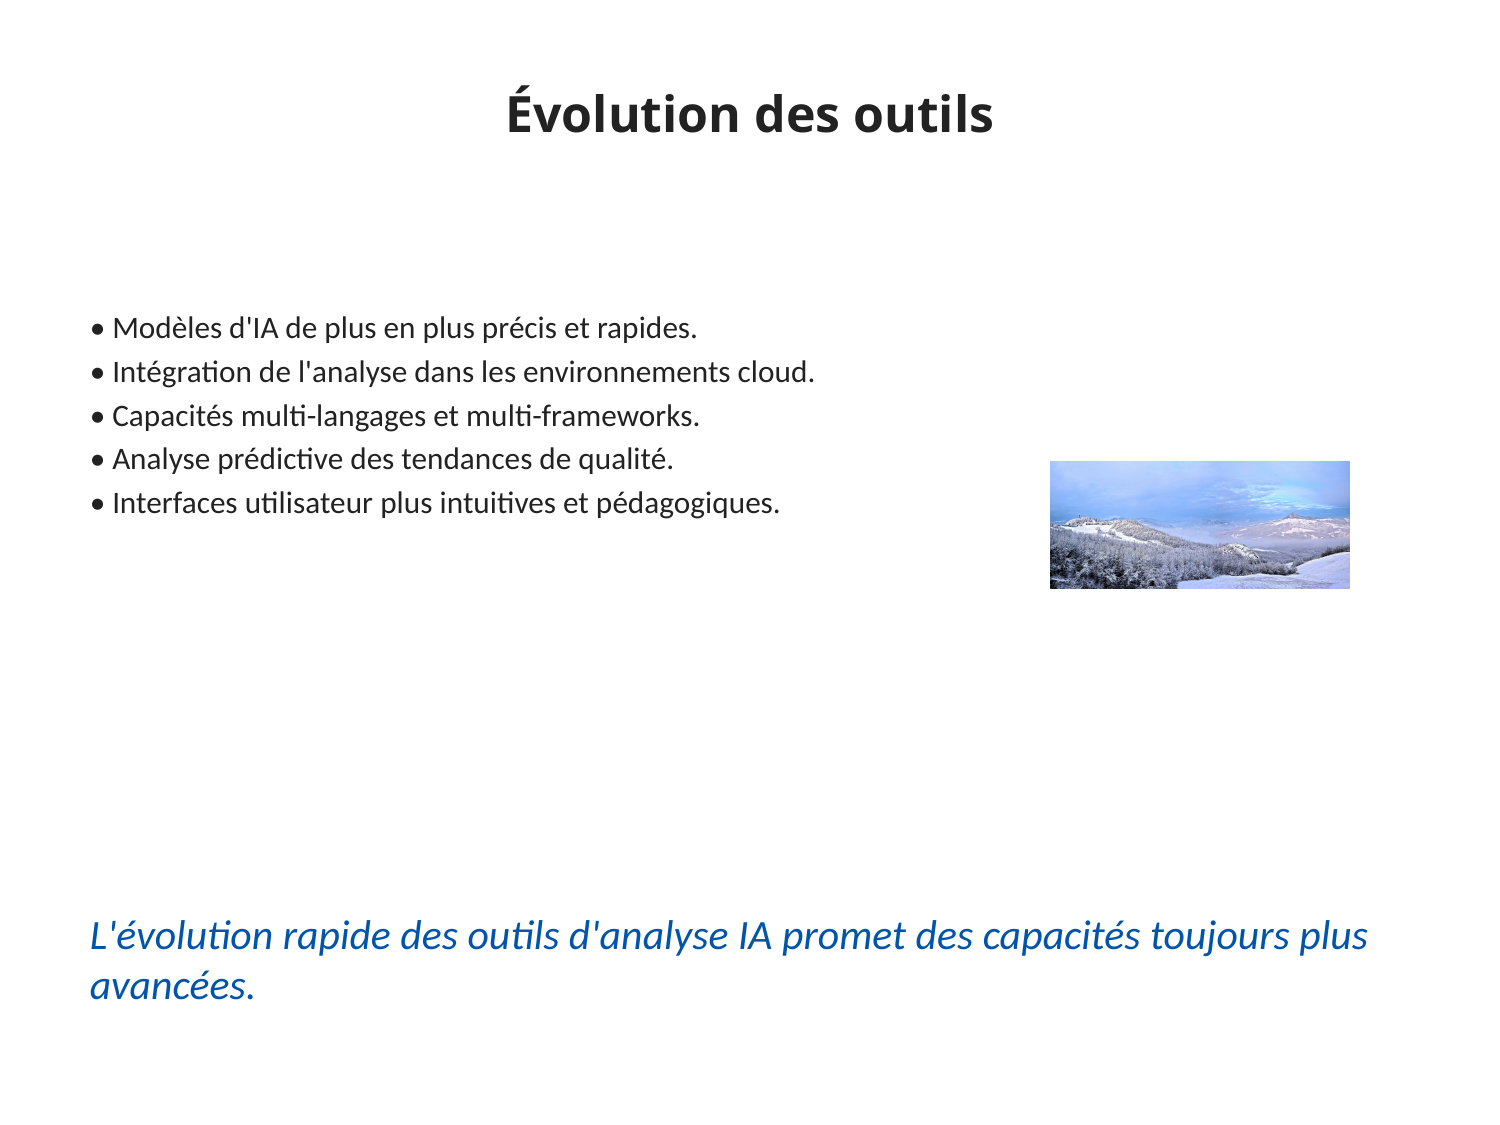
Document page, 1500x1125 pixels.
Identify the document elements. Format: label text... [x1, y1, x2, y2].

title Évolution des outils [75, 75, 1425, 225]
list • Modèles d'IA de plus en plus précis et rapides. • Intégration de l'analyse dans les environnements cloud. • Capacités multi-langages et multi-frameworks. • Analyse prédictive des tendances de qualité. • Interfaces utilisateur plus intuitives et pédagogiques. [75, 299, 975, 750]
picture [1049, 461, 1350, 589]
list L'évolution rapide des outils d'analyse IA promet des capacités toujours plus avancées. [75, 900, 1425, 1050]
